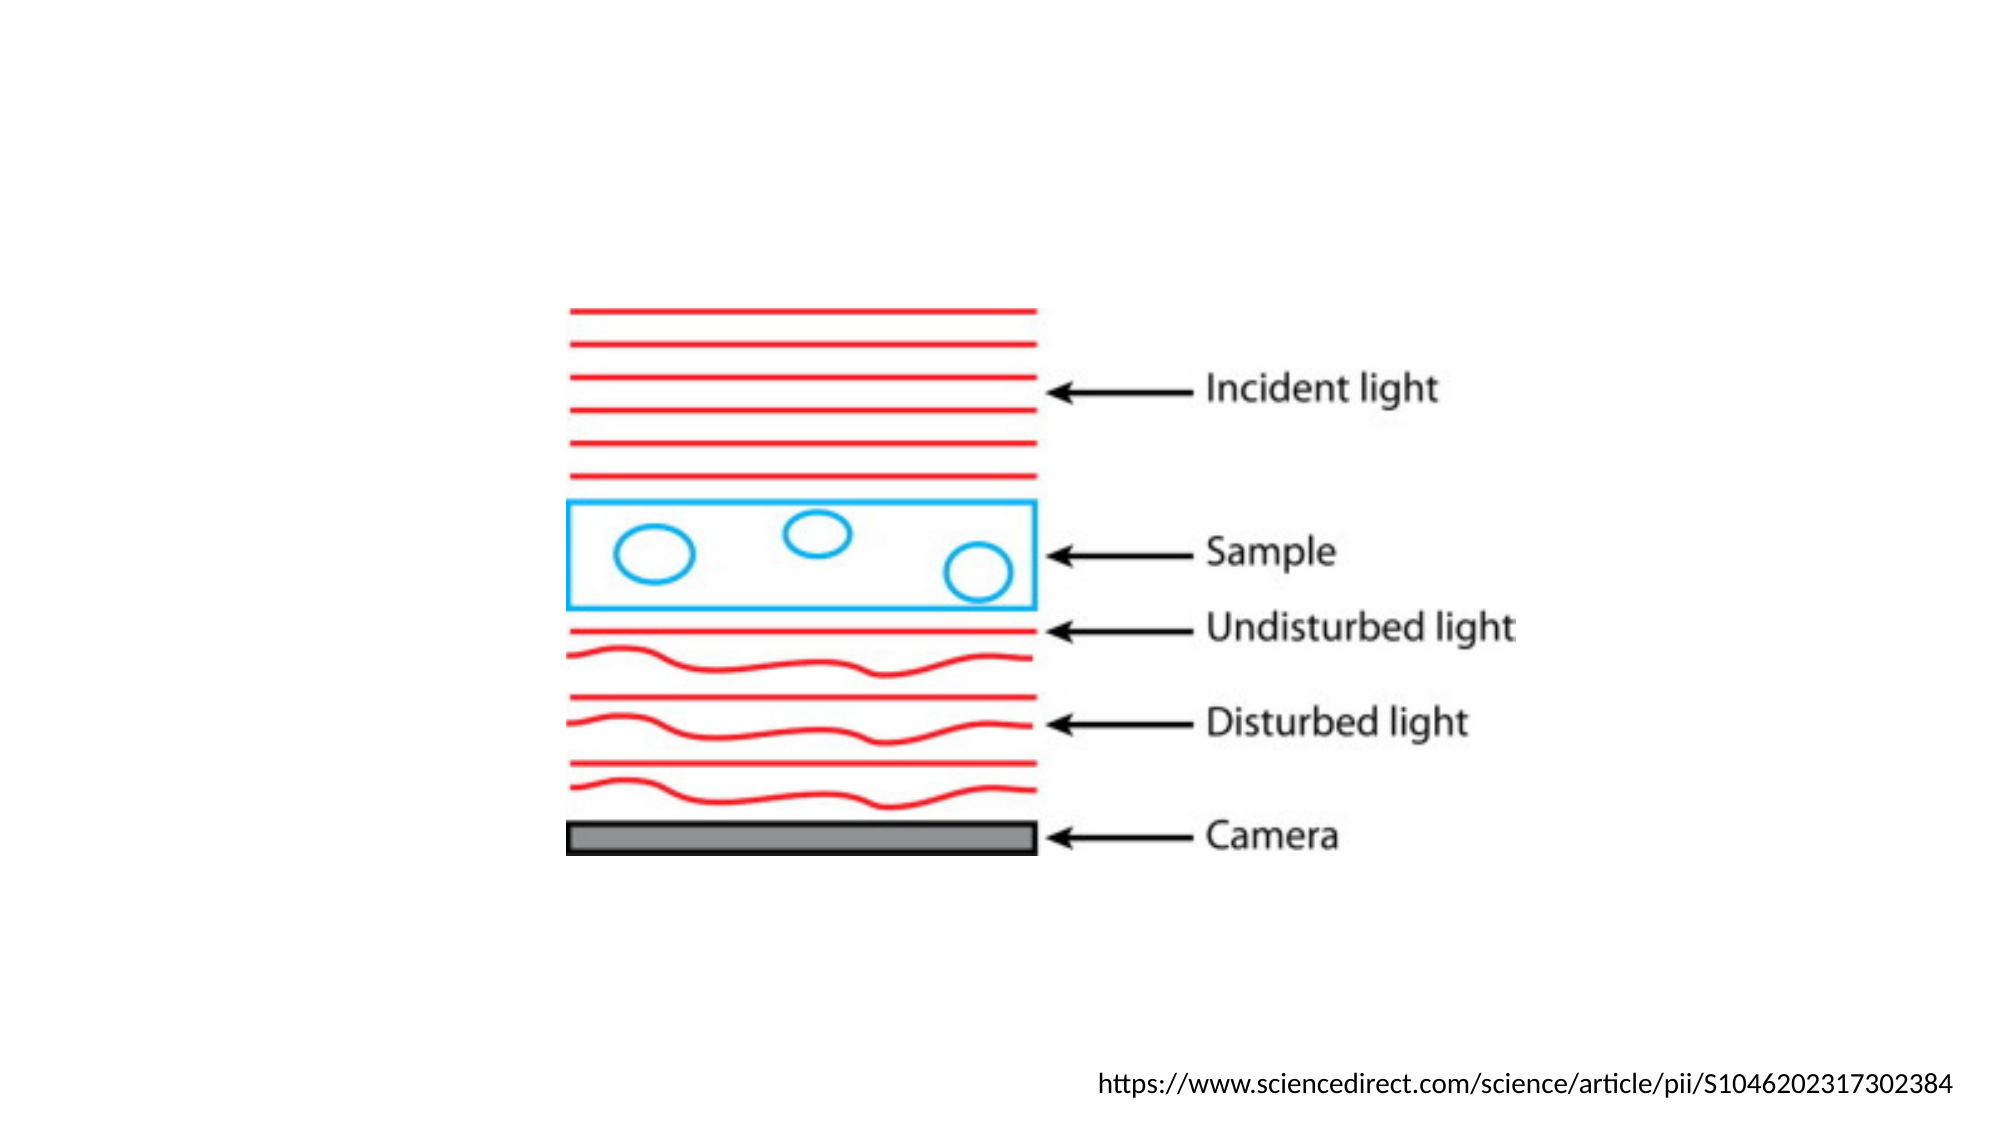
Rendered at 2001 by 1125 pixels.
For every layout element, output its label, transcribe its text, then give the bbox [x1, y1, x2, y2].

text_box https://www.sciencedirect.com/science/article/pii/S1046202317302384 [968, 1056, 1969, 1107]
picture [566, 308, 1516, 856]
